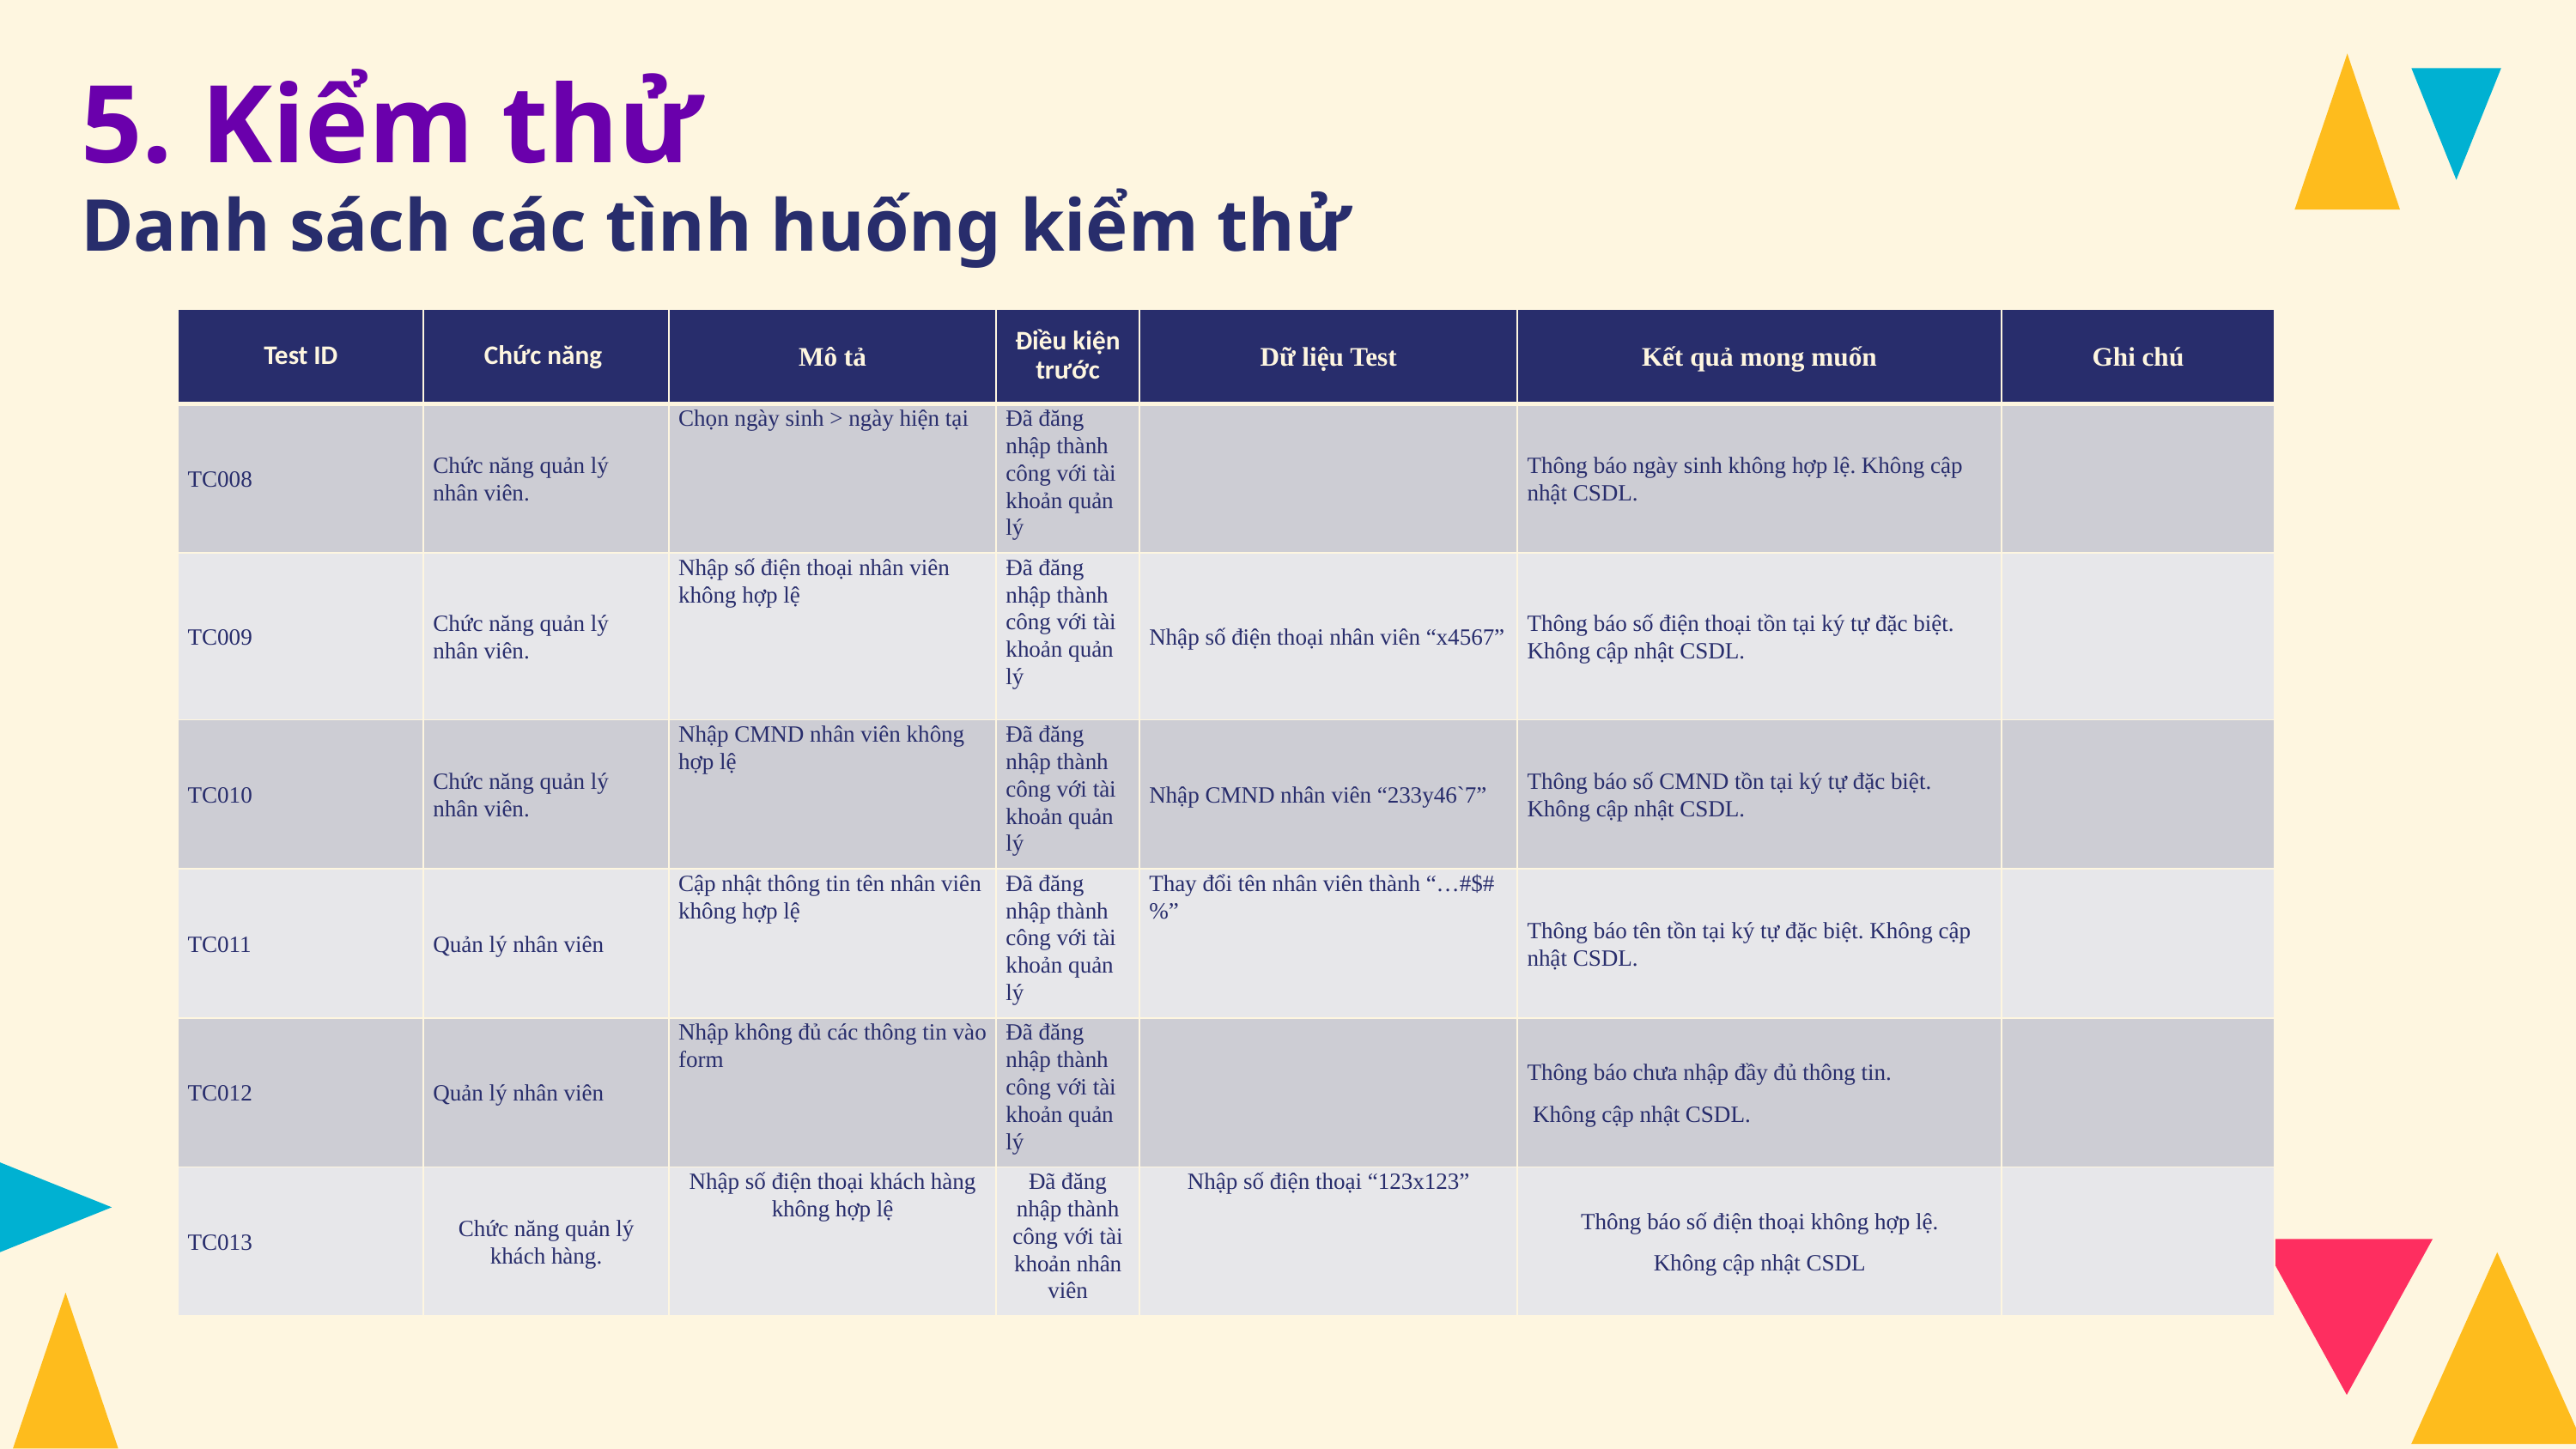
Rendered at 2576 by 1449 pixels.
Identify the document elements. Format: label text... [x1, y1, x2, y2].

table_cell TC009 [179, 554, 422, 719]
table_cell Nhập CMND nhân viên “233y46`7” [1140, 720, 1516, 868]
table_cell Quản lý nhân viên [424, 1019, 668, 1167]
table_cell Nhập số điện thoại “123x123” [1140, 1167, 1516, 1315]
table_cell Thông báo ngày sinh không hợp lệ. Không cập nhật CSDL. [1518, 406, 2001, 552]
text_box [12, 1292, 118, 1449]
table_cell Thông báo số điện thoại tồn tại ký tự đặc biệt. Không cập nhật CSDL. [1518, 554, 2001, 719]
table_cell Chức năng quản lý nhân viên. [424, 554, 668, 719]
table_cell Đã đăng nhập thành công với tài khoản nhân viên [997, 1167, 1139, 1315]
table_cell Đã đăng nhập thành công với tài khoản quản lý [997, 720, 1139, 868]
table_header Kết quả mong muốn [1518, 310, 2001, 402]
table_cell Thông báo số CMND tồn tại ký tự đặc biệt. Không cập nhật CSDL. [1518, 720, 2001, 868]
table_cell Chức năng quản lý nhân viên. [424, 406, 668, 552]
table_cell [2002, 1019, 2274, 1167]
table_cell TC010 [179, 720, 422, 868]
table_cell TC011 [179, 870, 422, 1017]
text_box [2260, 1238, 2433, 1396]
table_cell Thông báo chưa nhập đầy đủ thông tin. Không cập nhật CSDL. [1518, 1019, 2001, 1167]
table_cell [1140, 1019, 1516, 1167]
table_cell Đã đăng nhập thành công với tài khoản quản lý [997, 554, 1139, 719]
table_cell [2002, 870, 2274, 1017]
table_cell Chức năng quản lý nhân viên. [424, 720, 668, 868]
table_cell Thông báo số điện thoại không hợp lệ. Không cập nhật CSDL [1518, 1167, 2001, 1315]
table_cell [2002, 1167, 2274, 1315]
table_cell Thông báo tên tồn tại ký tự đặc biệt. Không cập nhật CSDL. [1518, 870, 2001, 1017]
table_cell TC012 [179, 1019, 422, 1167]
table_cell [2002, 554, 2274, 719]
table_cell [2002, 406, 2274, 552]
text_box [2294, 53, 2401, 210]
table_cell Nhập CMND nhân viên không hợp lệ [670, 720, 995, 868]
table_cell Chức năng quản lý khách hàng. [424, 1167, 668, 1315]
table_cell Nhập số điện thoại nhân viên “x4567” [1140, 554, 1516, 719]
table_cell Đã đăng nhập thành công với tài khoản quản lý [997, 406, 1139, 552]
text_box Danh sách các tình huống kiểm thử [0, 155, 1498, 272]
table_cell Quản lý nhân viên [424, 870, 668, 1017]
table_cell Nhập số điện thoại khách hàng không hợp lệ [670, 1167, 995, 1315]
table_header Chức năng [424, 310, 668, 402]
table_header Test ID [179, 310, 422, 402]
table_header Mô tả [670, 310, 995, 402]
table_cell Nhập số điện thoại nhân viên không hợp lệ [670, 554, 995, 719]
table_cell Đã đăng nhập thành công với tài khoản quản lý [997, 870, 1139, 1017]
text_box 5. Kiểm thử [0, 23, 858, 155]
table_header Dữ liệu Test [1140, 310, 1516, 402]
table_cell Chọn ngày sinh > ngày hiện tại [670, 406, 995, 552]
table_cell [1140, 406, 1516, 552]
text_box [2410, 67, 2502, 180]
table_header Điều kiện trước [997, 310, 1139, 402]
table_cell TC008 [179, 406, 422, 552]
table_cell Cập nhật thông tin tên nhân viên không hợp lệ [670, 870, 995, 1017]
table_cell TC013 [179, 1167, 422, 1315]
table_cell Thay đổi tên nhân viên thành “…#$#%” [1140, 870, 1516, 1017]
table_cell [2002, 720, 2274, 868]
table_header Ghi chú [2002, 310, 2274, 402]
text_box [2410, 1252, 2576, 1445]
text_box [10, 1151, 101, 1264]
table_cell Nhập không đủ các thông tin vào form [670, 1019, 995, 1167]
table_cell Đã đăng nhập thành công với tài khoản quản lý [997, 1019, 1139, 1167]
